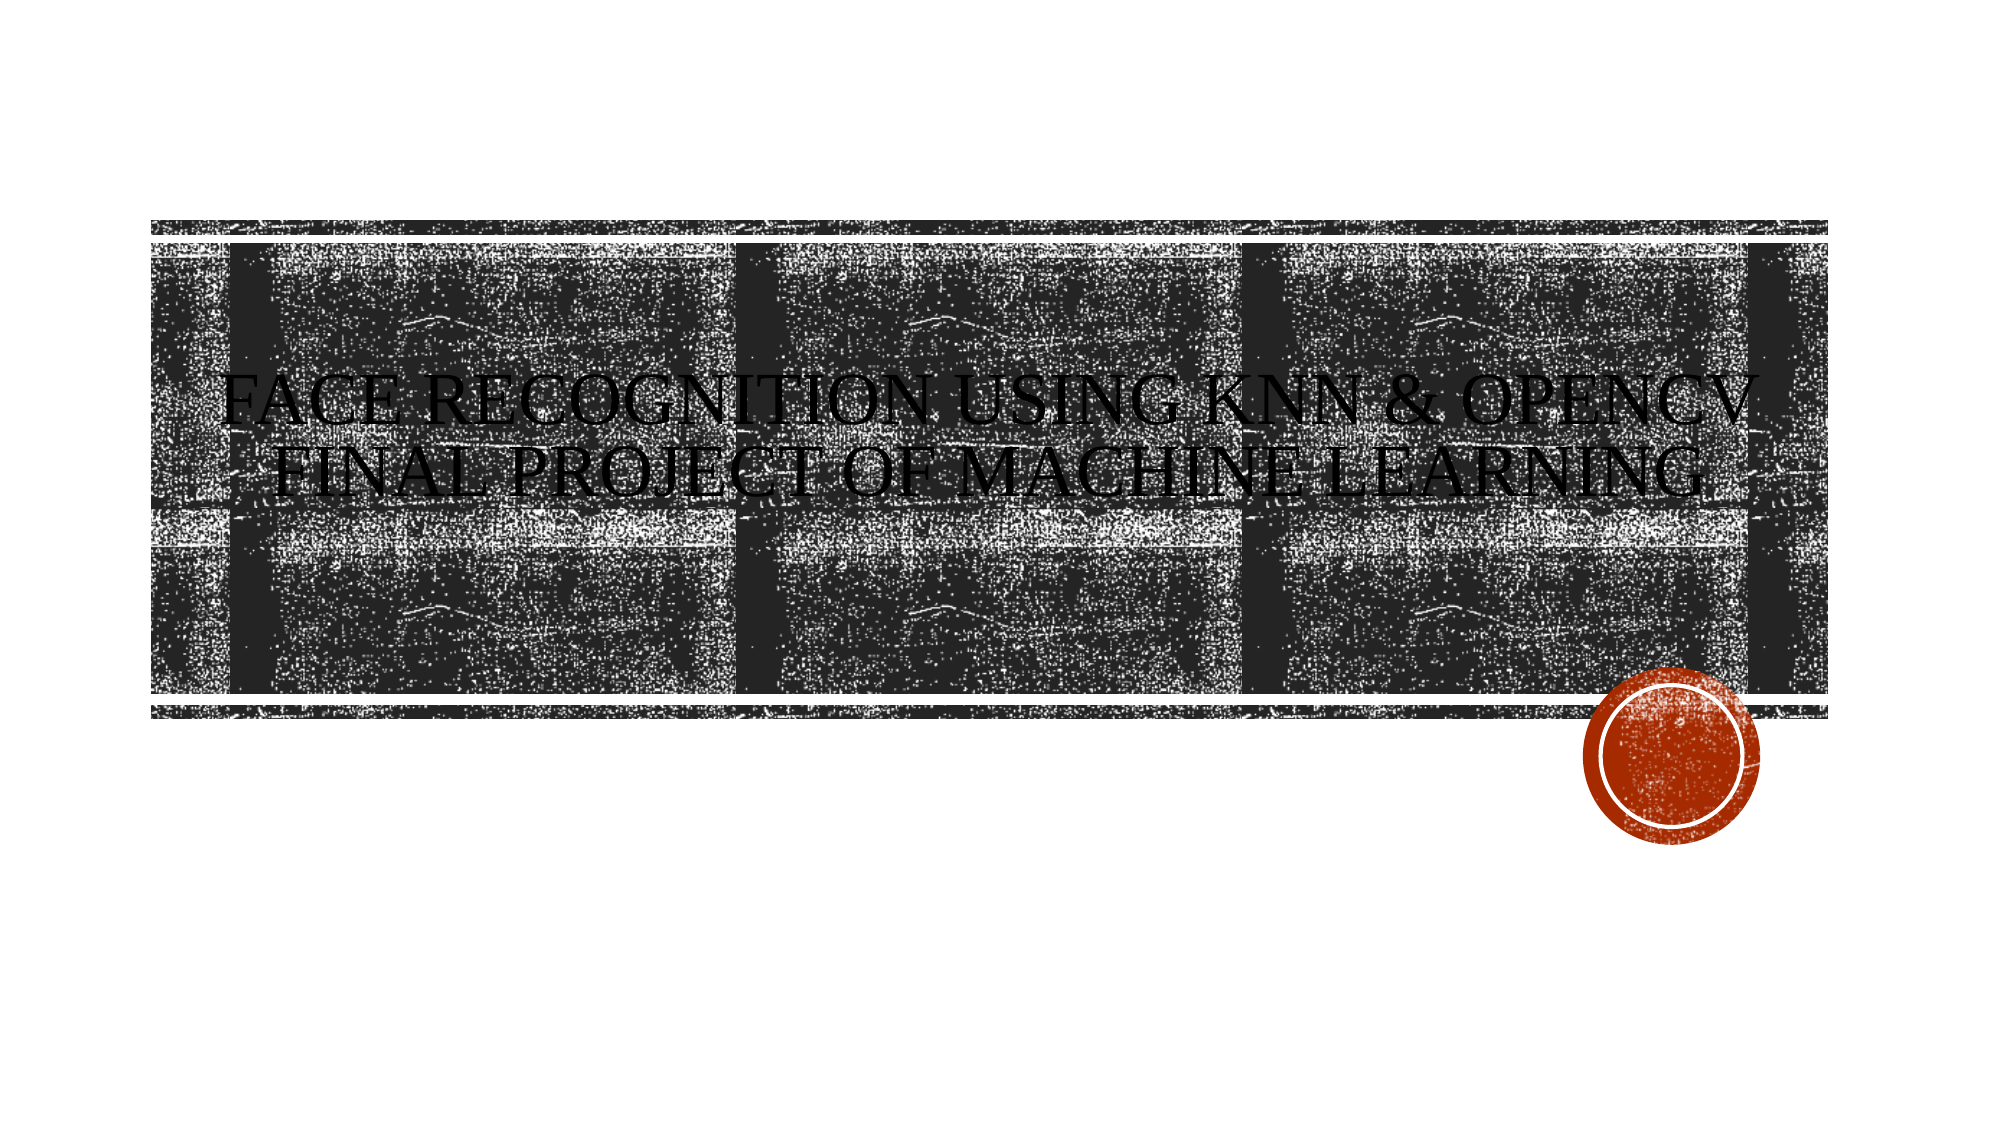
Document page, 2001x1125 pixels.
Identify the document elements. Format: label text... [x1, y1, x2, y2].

title FACE RECOGNITION USING KNN & OPENCV Final Project of MACHINE LEARNING [172, 234, 1808, 733]
